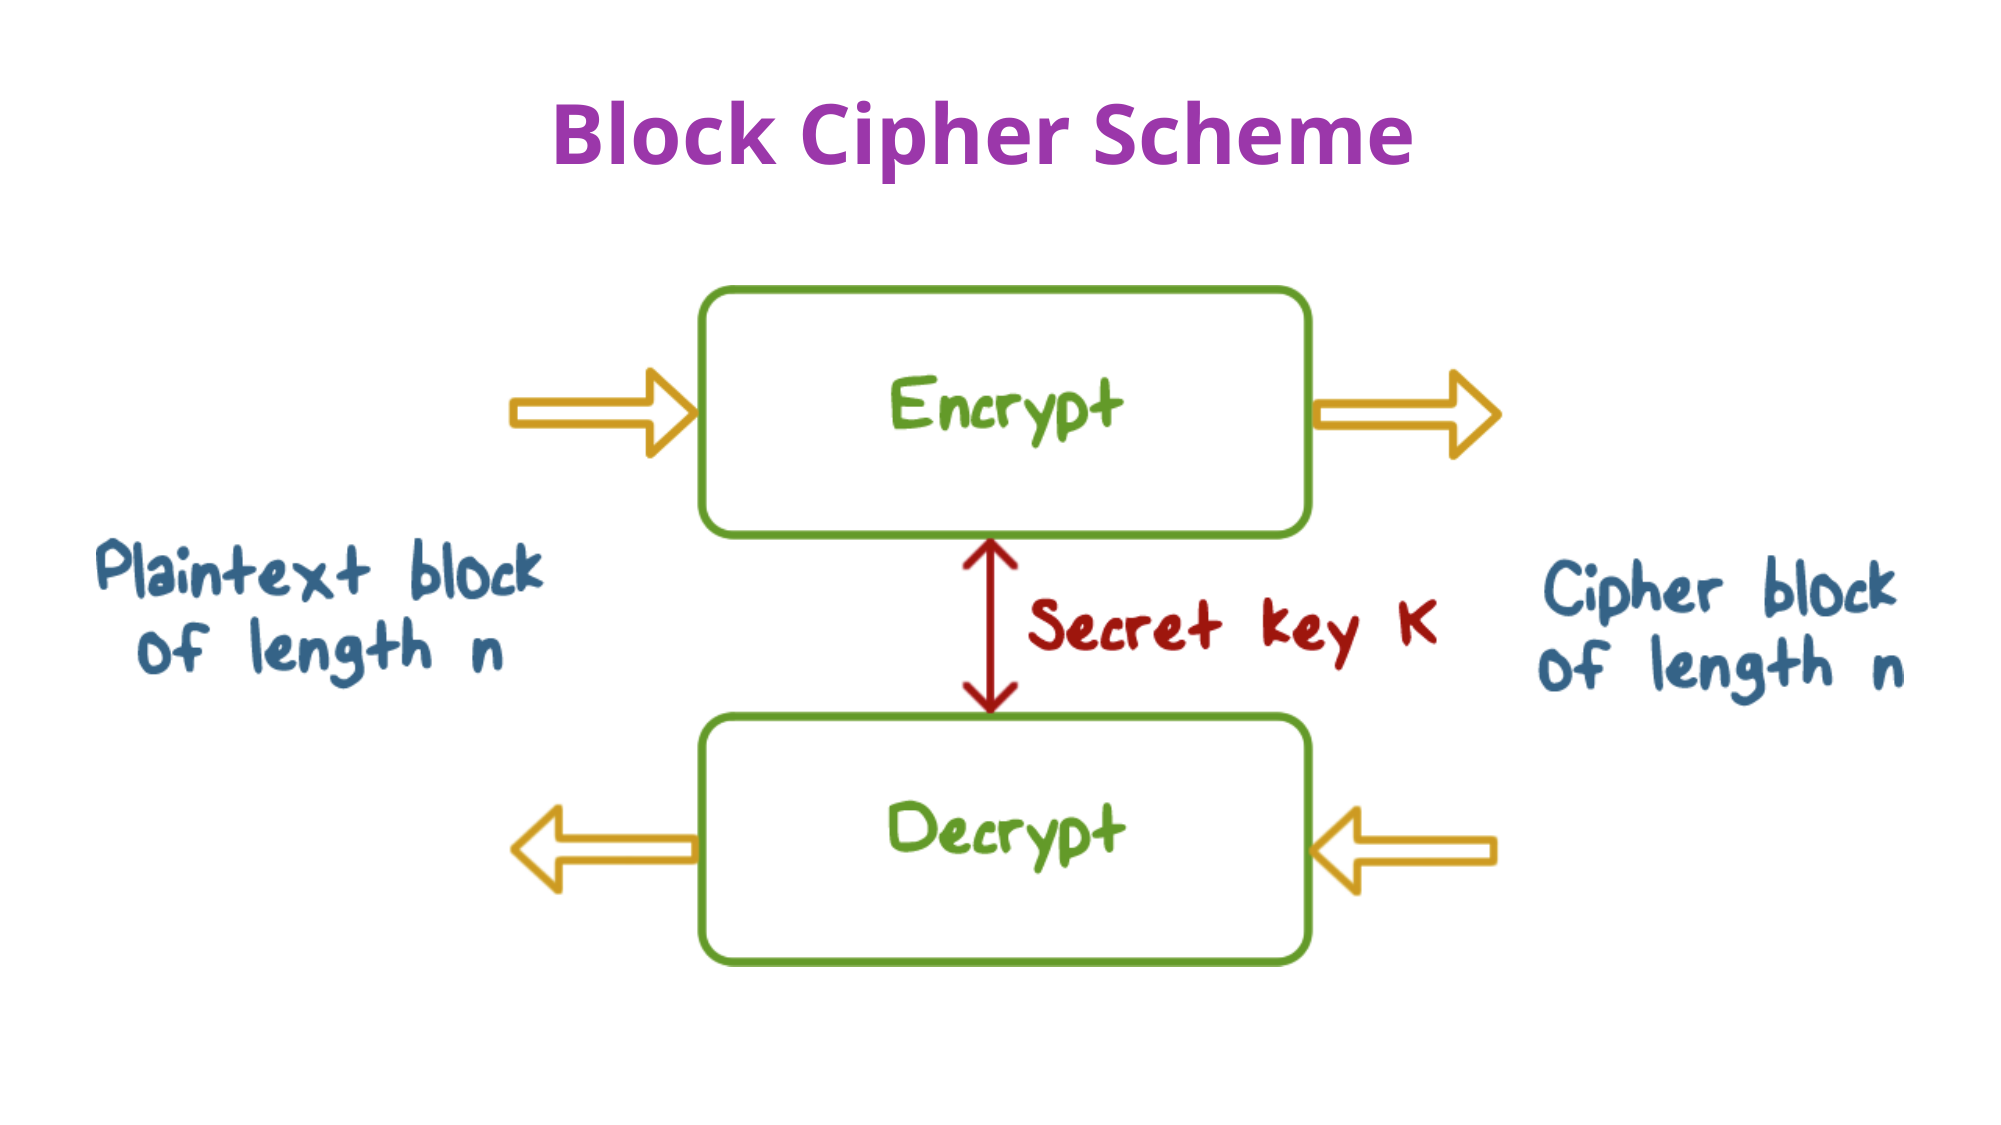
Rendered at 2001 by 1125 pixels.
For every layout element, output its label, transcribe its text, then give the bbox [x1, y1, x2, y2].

title Block Cipher Scheme [133, 37, 1834, 225]
picture [95, 285, 1905, 968]
